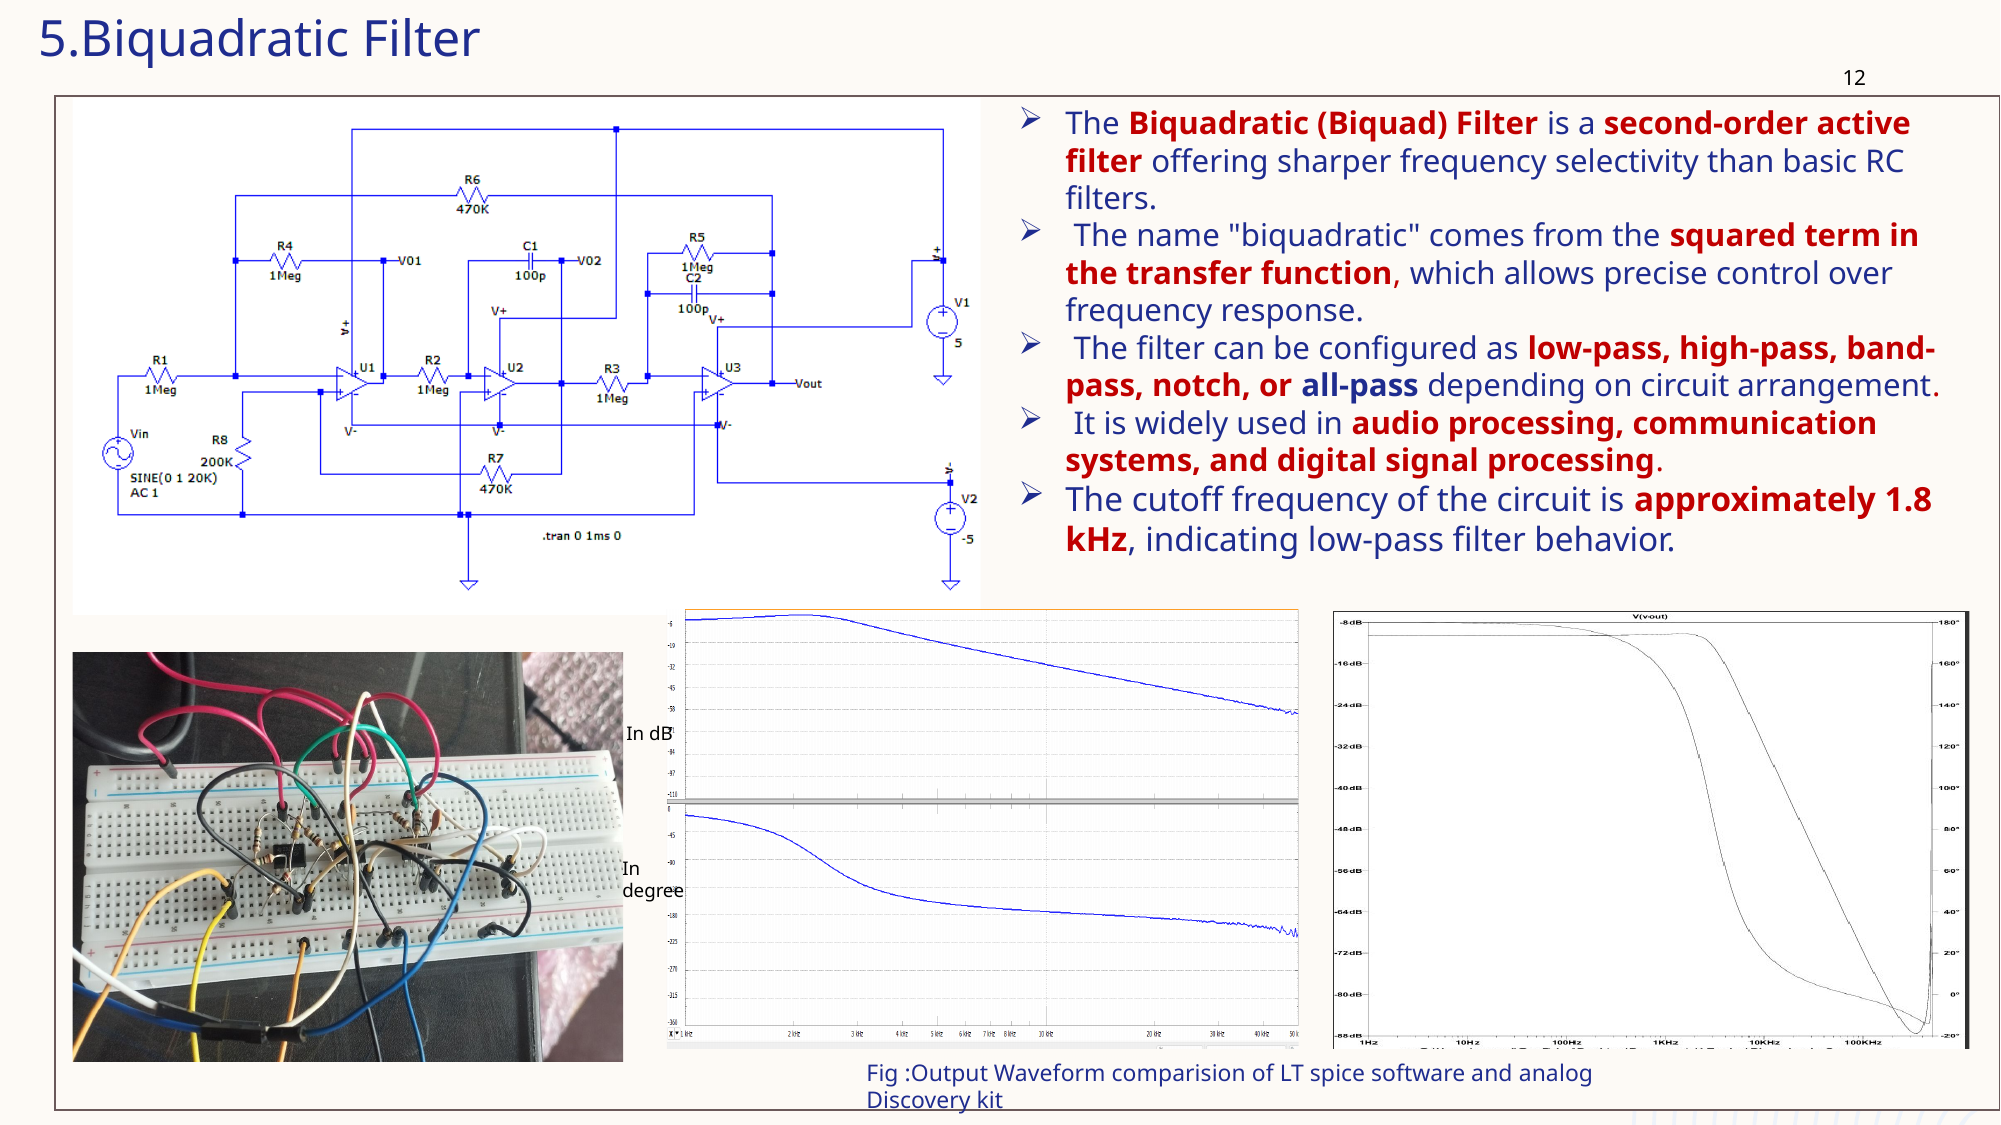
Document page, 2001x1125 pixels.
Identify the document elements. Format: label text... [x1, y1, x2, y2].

text_box 12 [1827, 57, 1944, 101]
text_box Fig :Output Waveform comparision of LT spice software and analog Discovery kit [851, 1050, 1698, 1121]
picture [1333, 611, 1970, 1049]
picture [72, 98, 1299, 1049]
text_box hg [54, 95, 2000, 1111]
text_box In dB [624, 714, 666, 752]
text_box 5.Biquadratic Filter [24, 0, 592, 124]
text_box The Biquadratic (Biquad) Filter is a second-order active filter offering sharper frequency selectivity than basic RC filters. The name "biquadratic" comes from the squared term in the transfer function, which allows precise control over frequency response. The filter can be configured as low-pass, high-pass, band-pass, notch, or all-pass depending on circuit arrangement. It is widely used in audio processing, communication systems, and digital signal processing. The cutoff frequency of the circuit is approximately 1.8 kHz, indicating low-pass filter behavior. [1003, 95, 1970, 565]
picture [72, 652, 624, 1062]
text_box In degree [624, 849, 666, 909]
